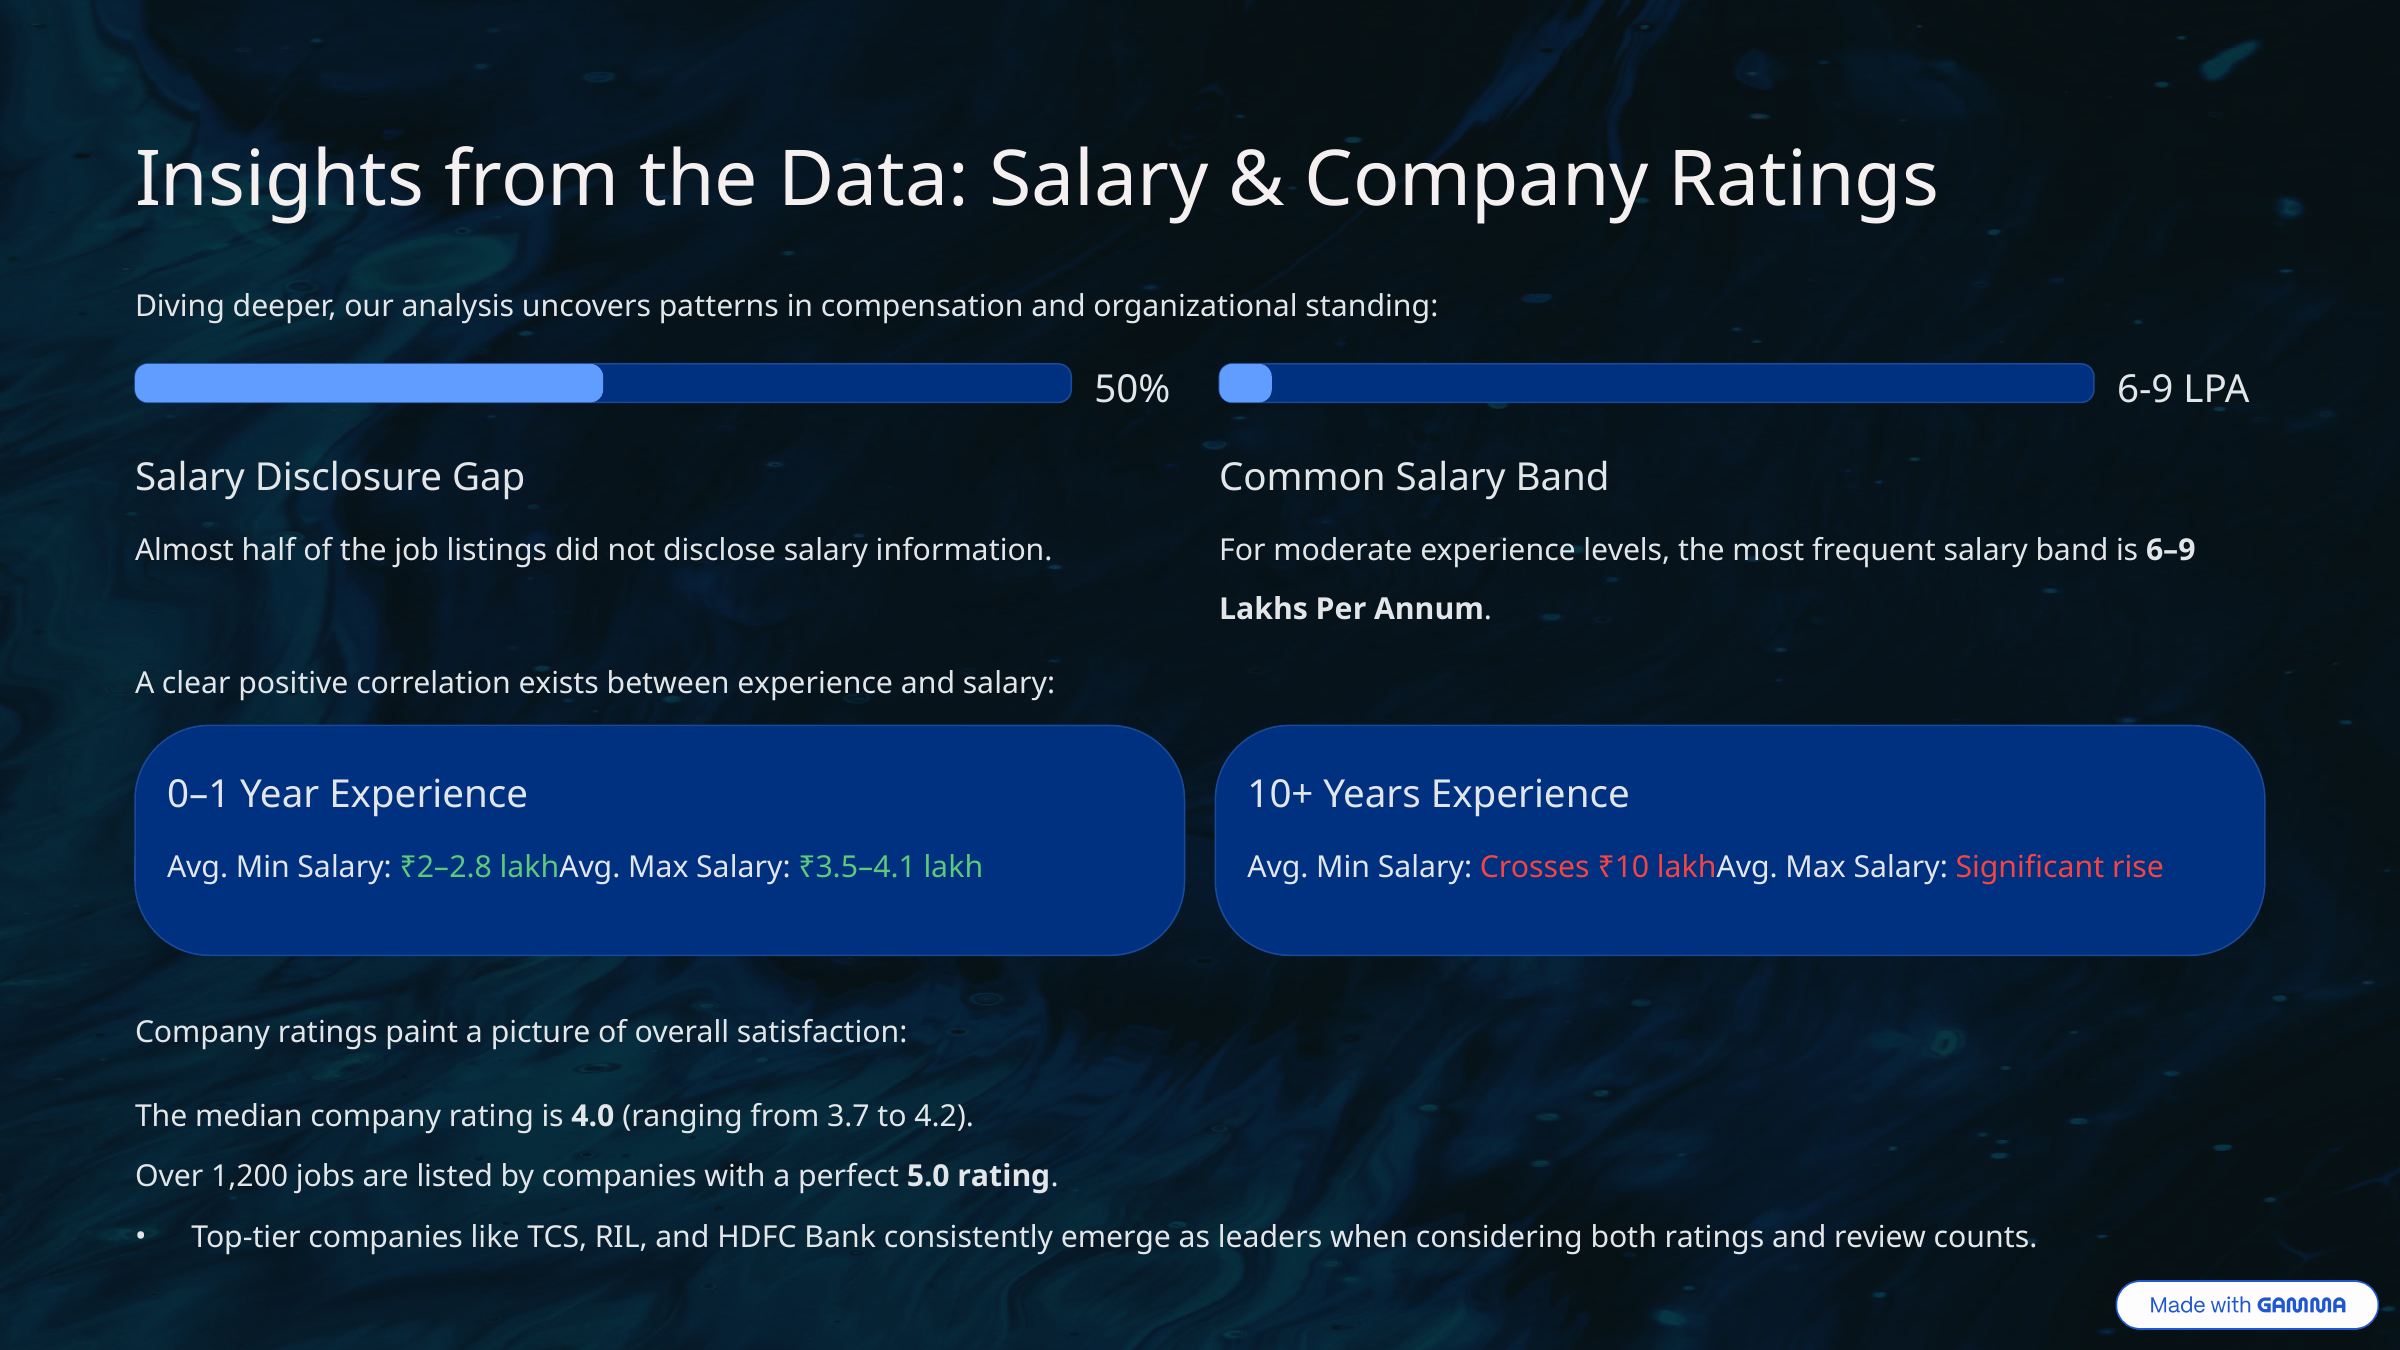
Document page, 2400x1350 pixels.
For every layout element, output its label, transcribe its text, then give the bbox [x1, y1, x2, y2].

text_box 6-9 LPA [2117, 363, 2265, 403]
text_box Company ratings paint a picture of overall satisfaction: [135, 989, 2265, 1040]
picture [0, 0, 2400, 1350]
text_box Insights from the Data: Salary & Company Ratings [135, 106, 1996, 203]
text_box Diving deeper, our analysis uncovers patterns in compensation and organizational standing: [135, 264, 2265, 314]
text_box Top-tier companies like TCS, RIL, and HDFC Bank consistently emerge as leaders when considering both ratings and review counts. [135, 1194, 2265, 1244]
text_box [135, 725, 1185, 956]
text_box [592, 363, 1072, 403]
text_box Avg. Min Salary: Crosses ₹10 lakhAvg. Max Salary: Significant rise [1247, 824, 2233, 924]
text_box Over 1,200 jobs are listed by companies with a perfect 5.0 rating. [135, 1134, 2265, 1184]
text_box [1261, 363, 2094, 403]
text_box [1219, 363, 1272, 403]
text_box Common Salary Band [1219, 441, 1624, 490]
text_box Salary Disclosure Gap [135, 441, 537, 490]
text_box 0–1 Year Experience [167, 757, 554, 806]
text_box 10+ Years Experience [1247, 757, 1637, 806]
text_box A clear positive correlation exists between experience and salary: [135, 641, 2265, 691]
text_box 50% [1094, 363, 1181, 403]
text_box For moderate experience levels, the most frequent salary band is 6–9 Lakhs Per Annum. [1219, 507, 2265, 607]
text_box Almost half of the job listings did not disclose salary information. [135, 507, 1181, 558]
text_box The median company rating is 4.0 (ranging from 3.7 to 4.2). [135, 1074, 2265, 1124]
text_box Avg. Min Salary: ₹2–2.8 lakhAvg. Max Salary: ₹3.5–4.1 lakh [167, 824, 1153, 924]
text_box [135, 363, 604, 403]
text_box [1215, 725, 2265, 956]
